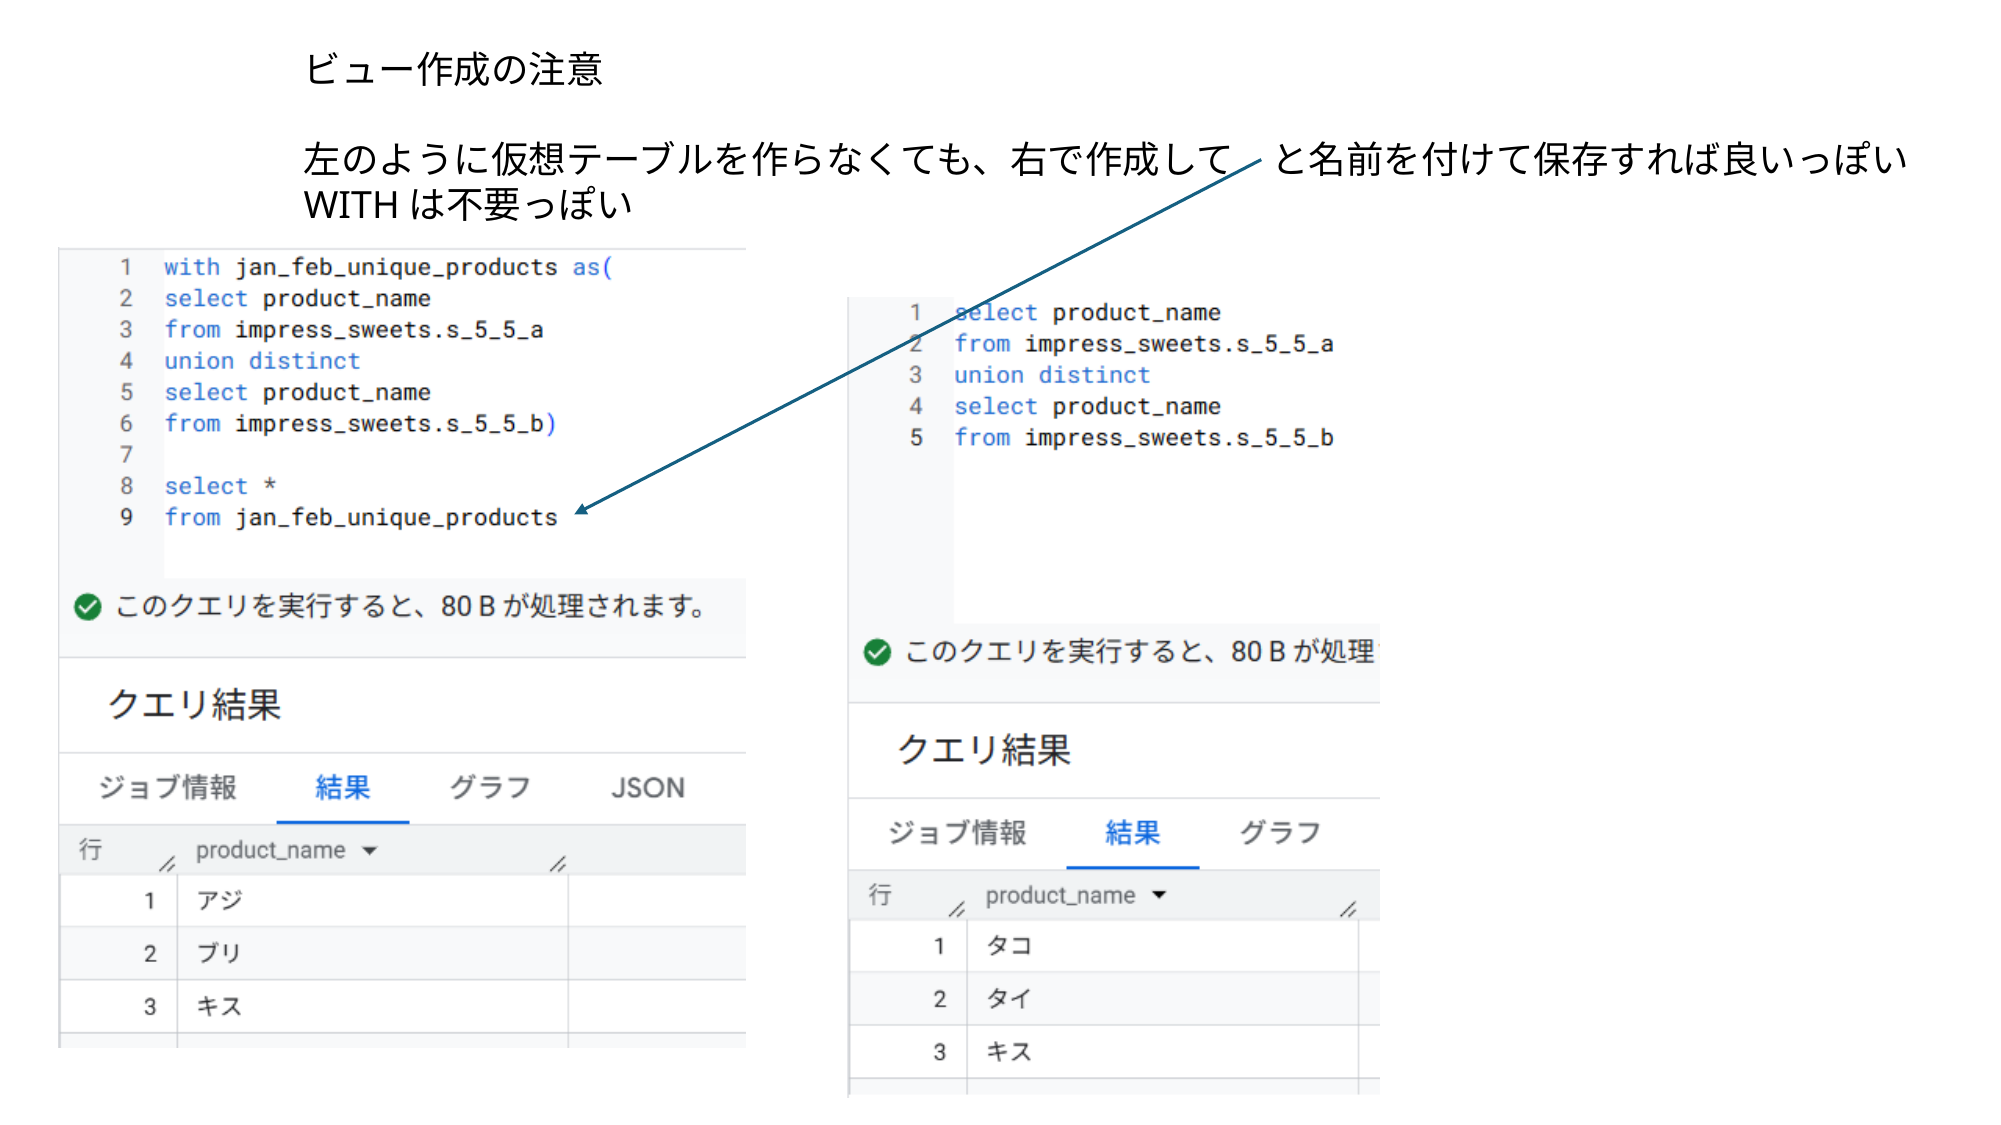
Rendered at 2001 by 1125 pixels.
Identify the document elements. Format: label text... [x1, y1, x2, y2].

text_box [573, 159, 1262, 516]
picture [57, 247, 747, 1049]
picture [845, 297, 1380, 1099]
text_box ビュー作成の注意 左のように仮想テーブルを作らなくても、右で作成して と名前を付けて保存すれば良いっぽい WITHは不要っぽい [288, 38, 1988, 234]
